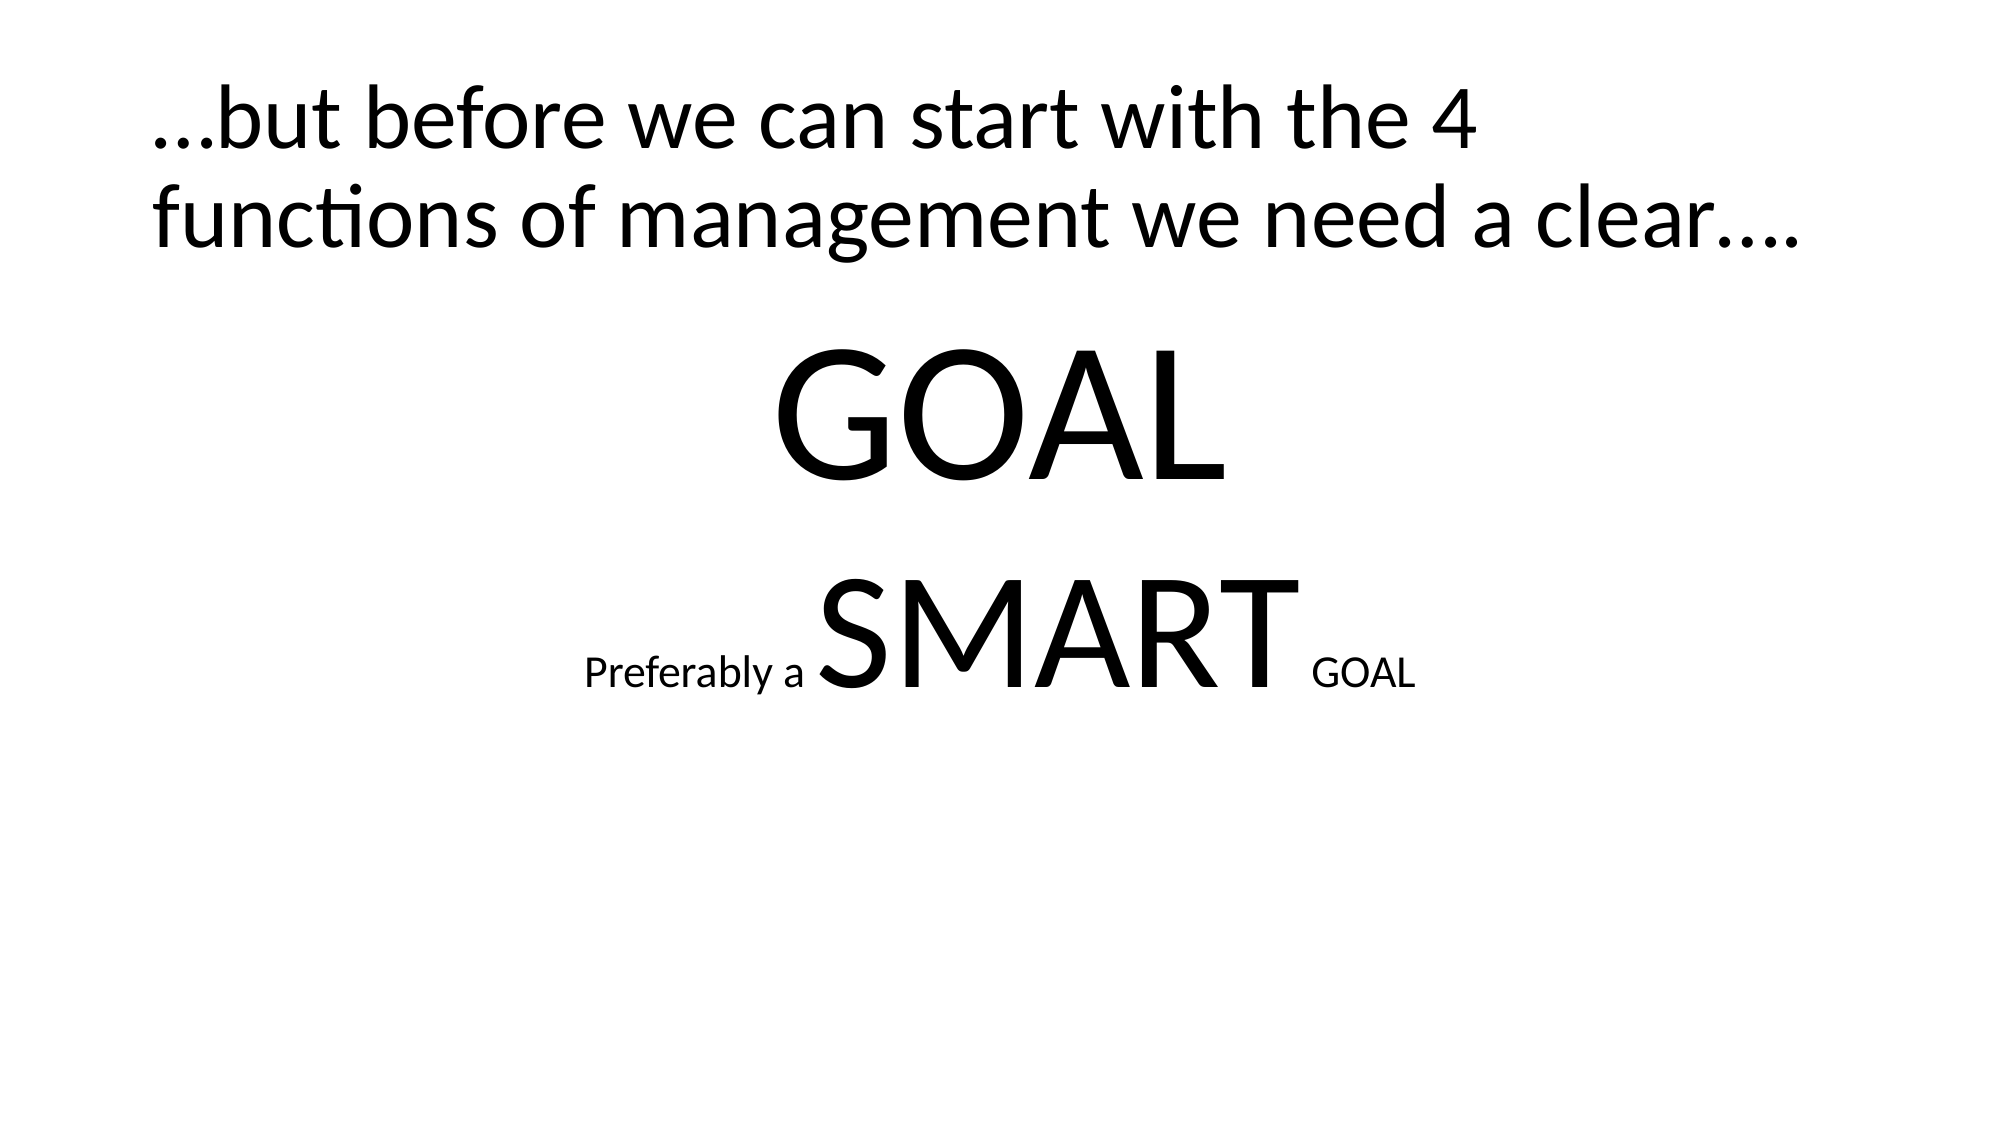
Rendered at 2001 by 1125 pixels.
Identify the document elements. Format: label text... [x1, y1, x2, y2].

title …but before we can start with the 4 functions of management we need a clear…. [137, 59, 1863, 278]
list GOAL Preferably a SMART GOAL [137, 299, 1863, 1014]
